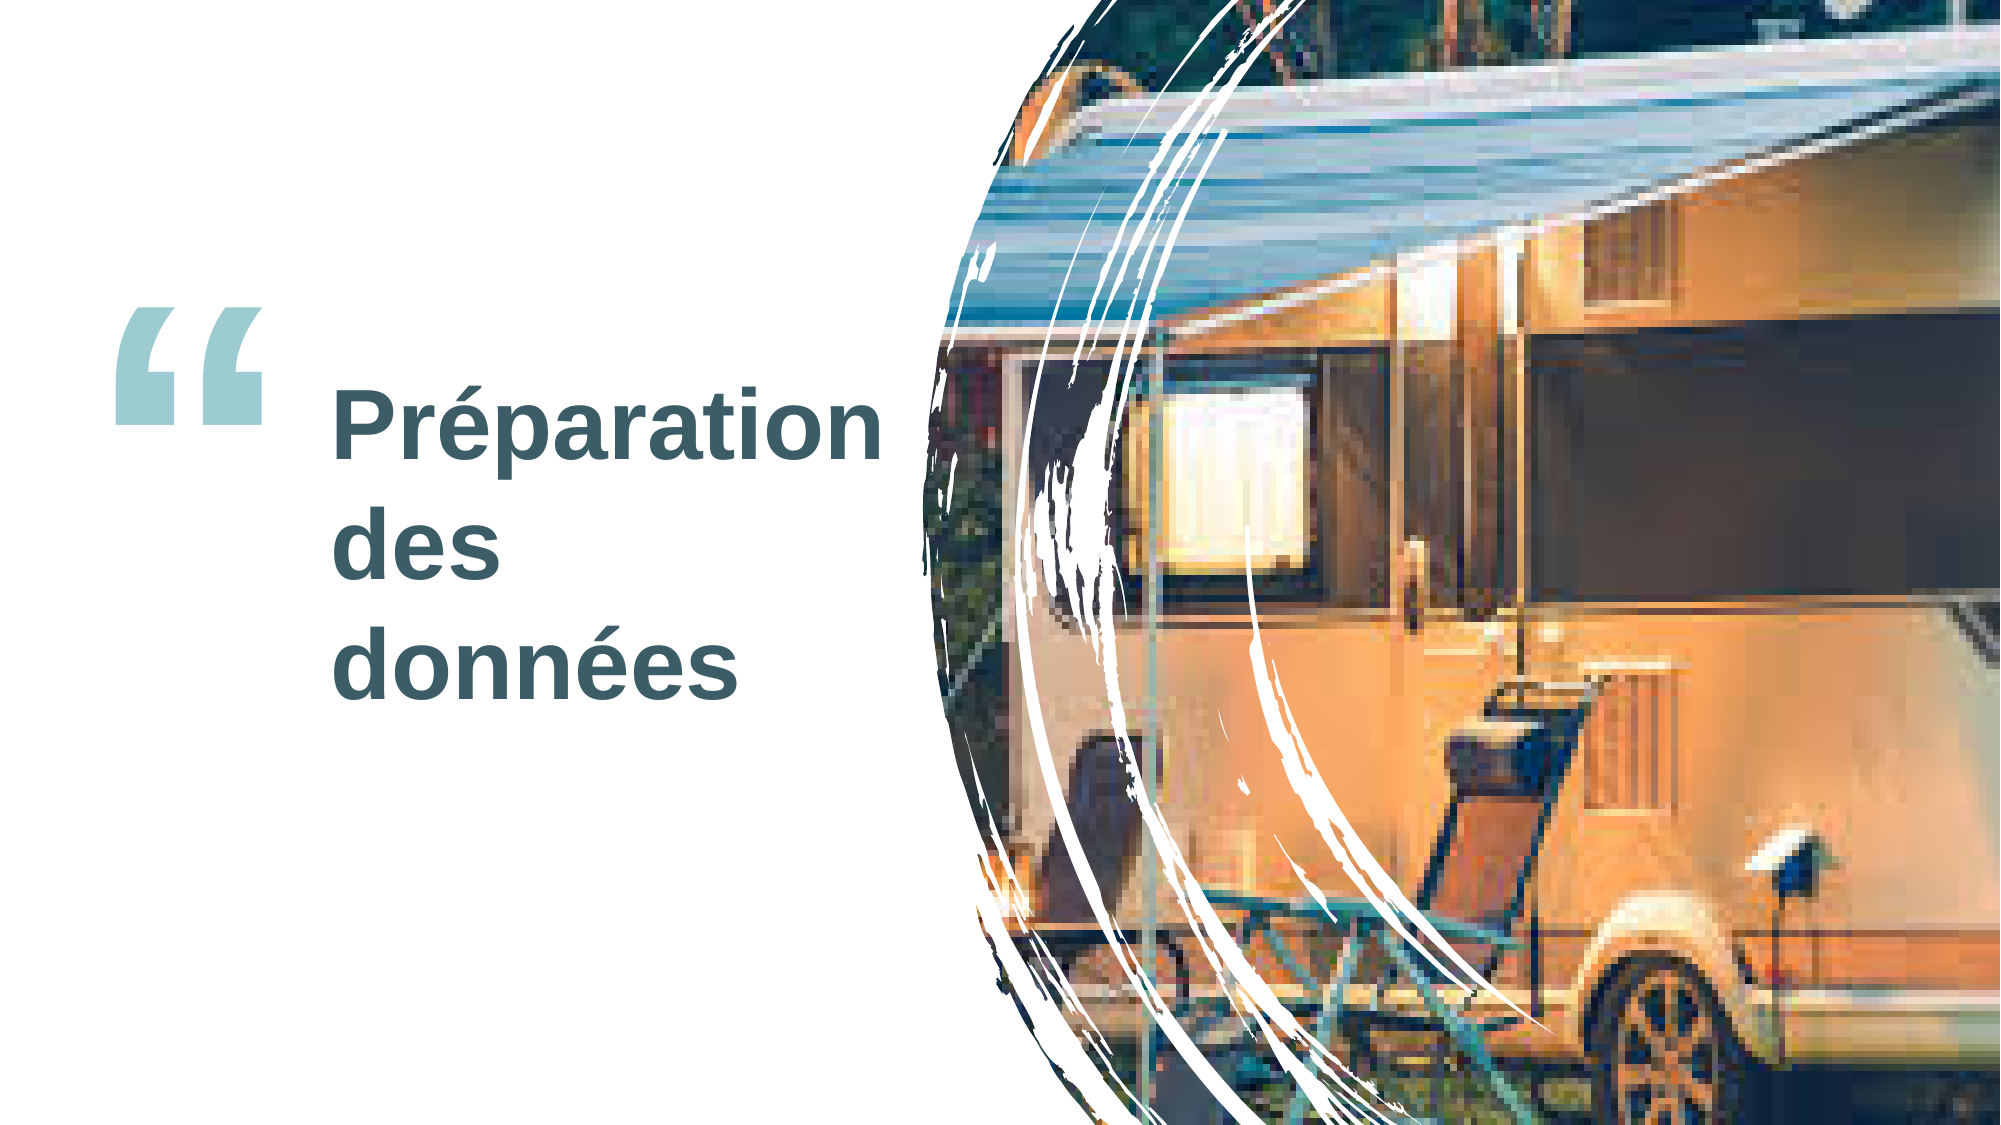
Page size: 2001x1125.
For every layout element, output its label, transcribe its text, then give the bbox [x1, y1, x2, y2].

text_box Préparation des données [316, 352, 922, 727]
picture [922, 0, 2000, 1125]
text_box “ [70, 170, 336, 686]
